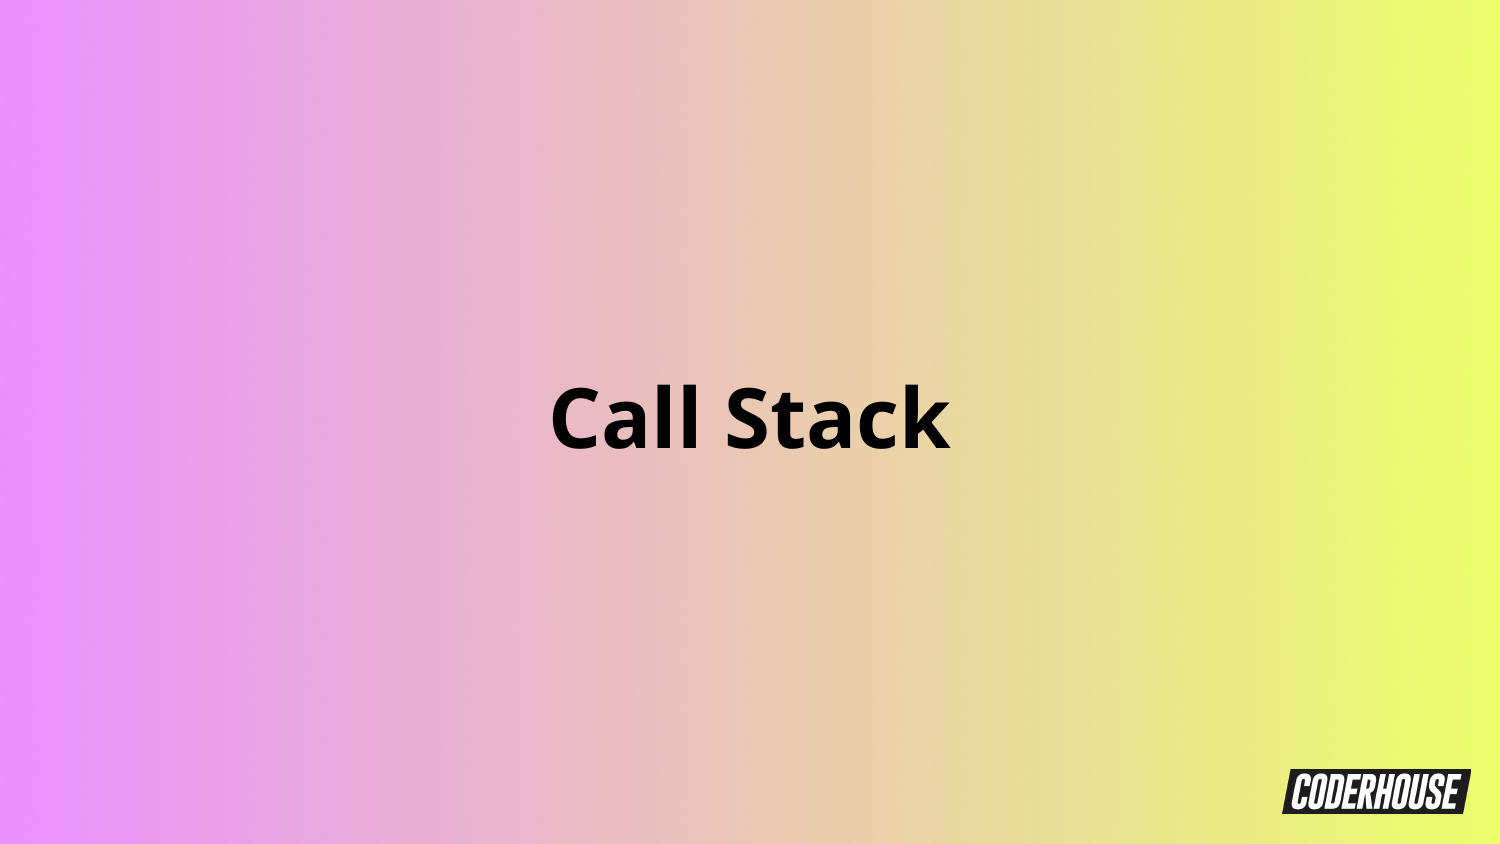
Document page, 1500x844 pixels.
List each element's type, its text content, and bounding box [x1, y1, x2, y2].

picture [0, 0, 1500, 844]
text_box Call Stack [239, 361, 1261, 482]
